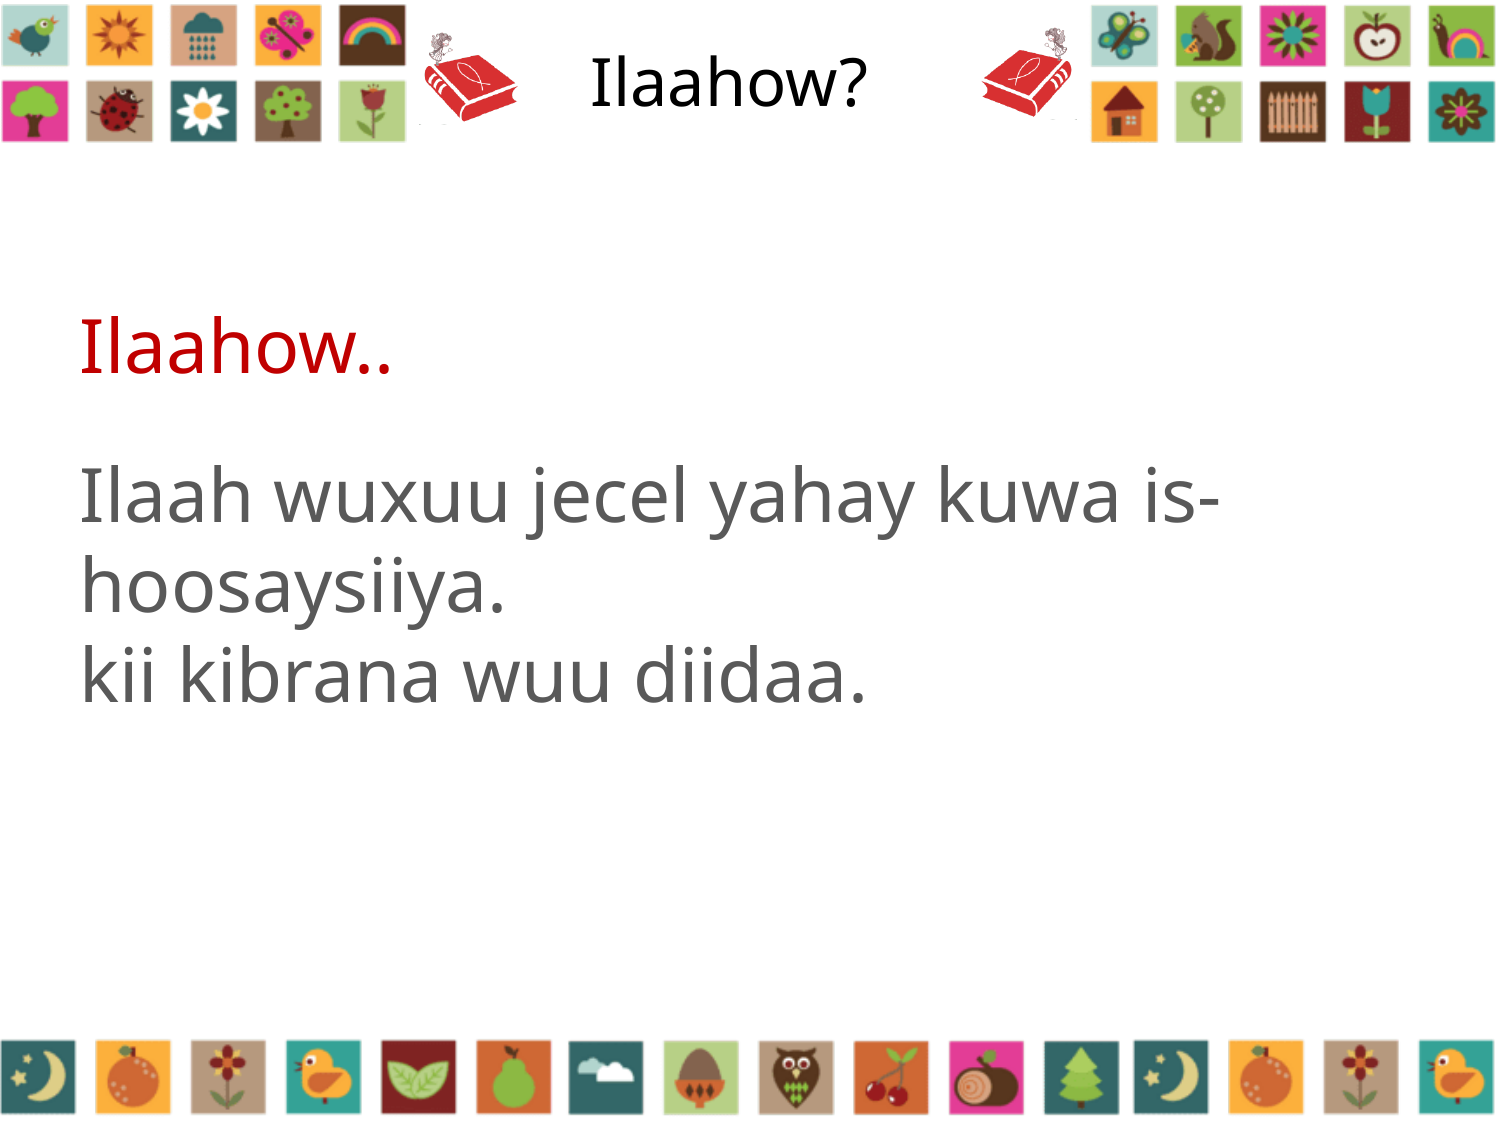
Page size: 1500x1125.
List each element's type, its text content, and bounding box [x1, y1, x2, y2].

text_box Ilaahow? [553, 32, 1071, 128]
picture [0, 3, 550, 150]
picture [950, 3, 1500, 150]
text_box Ilaahow.. [64, 290, 1412, 396]
text_box Ilaah wuxuu jecel yahay kuwa is-hoosaysiiya. kii kibrana wuu diidaa. [64, 440, 1412, 725]
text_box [0, 1028, 1500, 1118]
